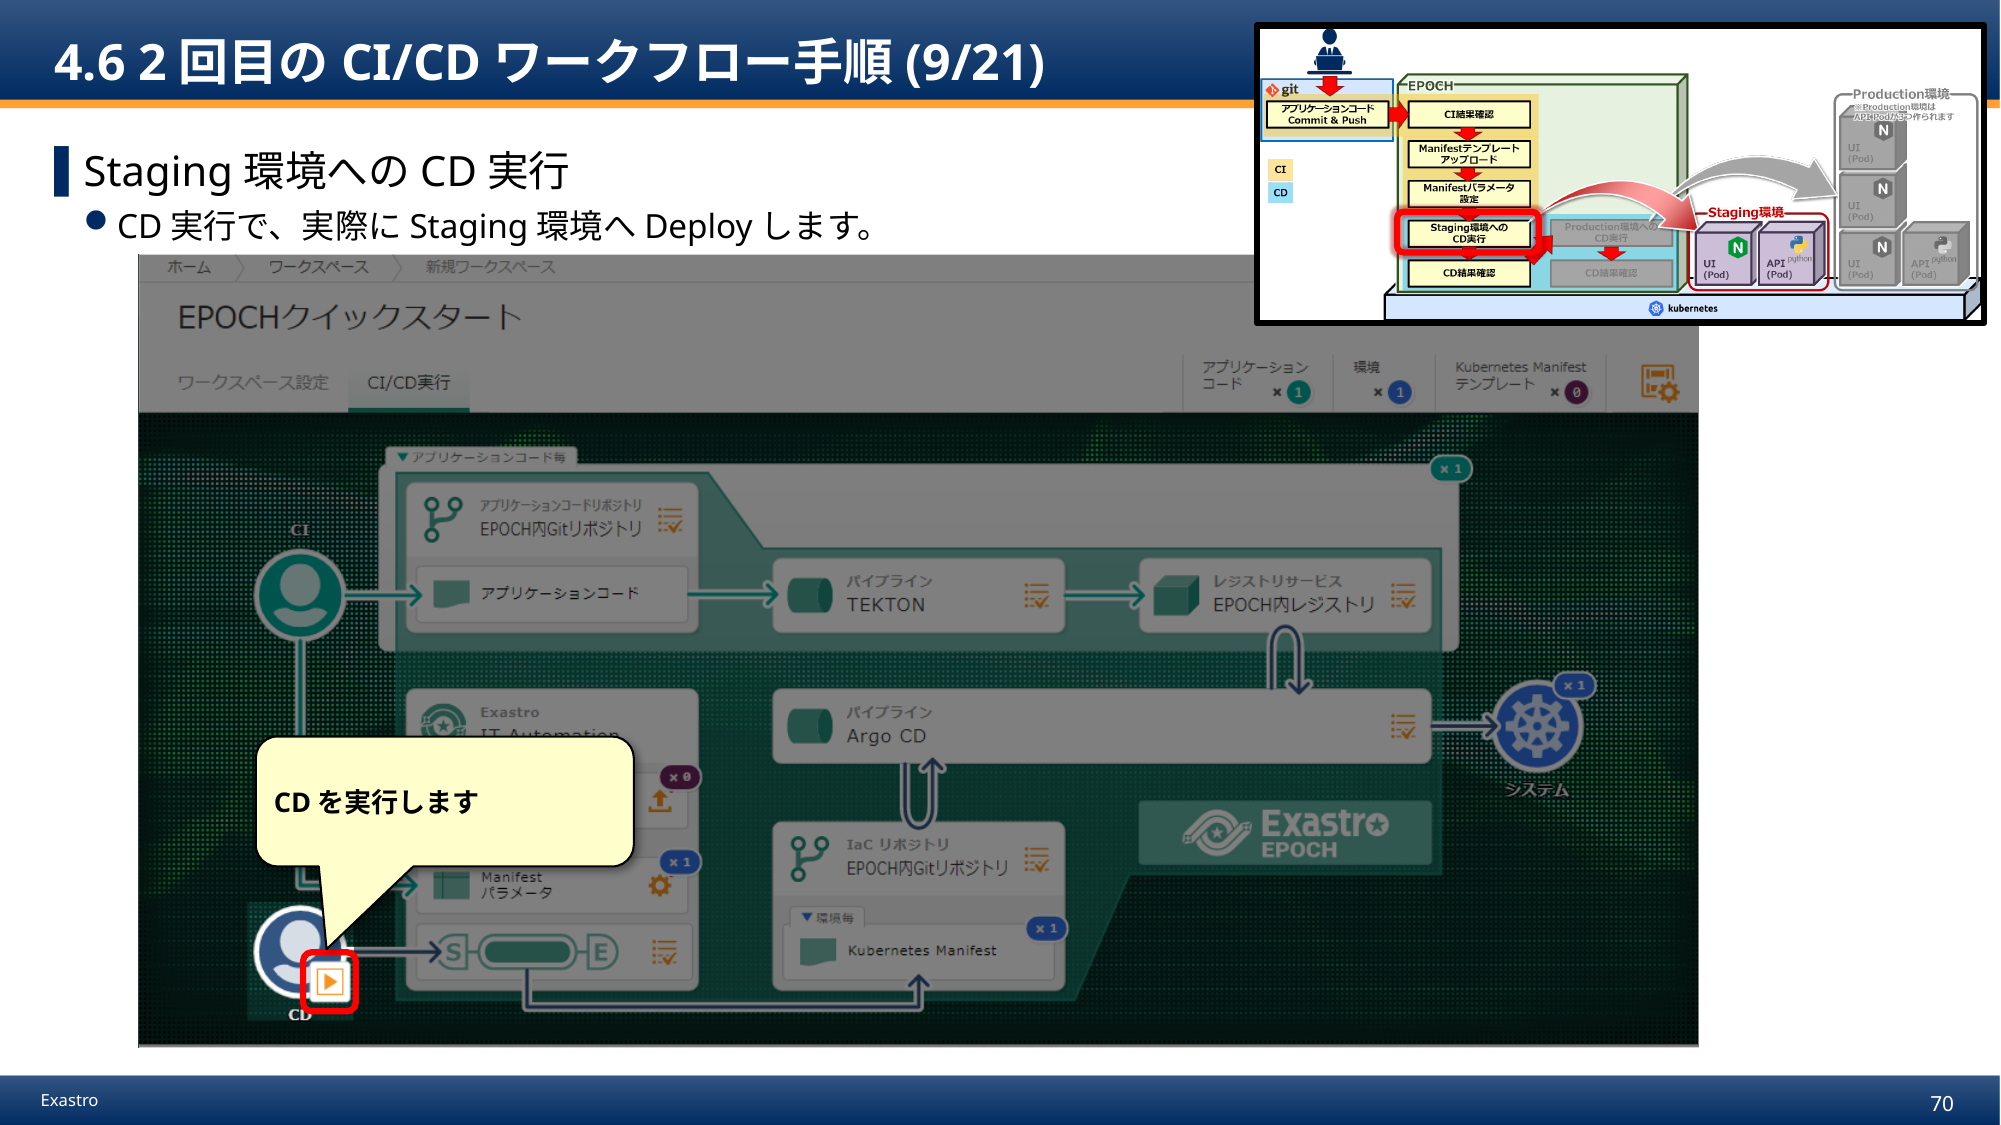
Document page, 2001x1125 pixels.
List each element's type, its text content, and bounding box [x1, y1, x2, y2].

title 4.6 2回目のCI/CDワークフロー手順(9/21) [39, 18, 1961, 96]
picture [0, 0, 2000, 1125]
list Staging環境へのCD実行 CD実行で、実際にStaging環境へDeployします。 [39, 137, 1961, 1059]
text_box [137, 254, 1699, 1048]
